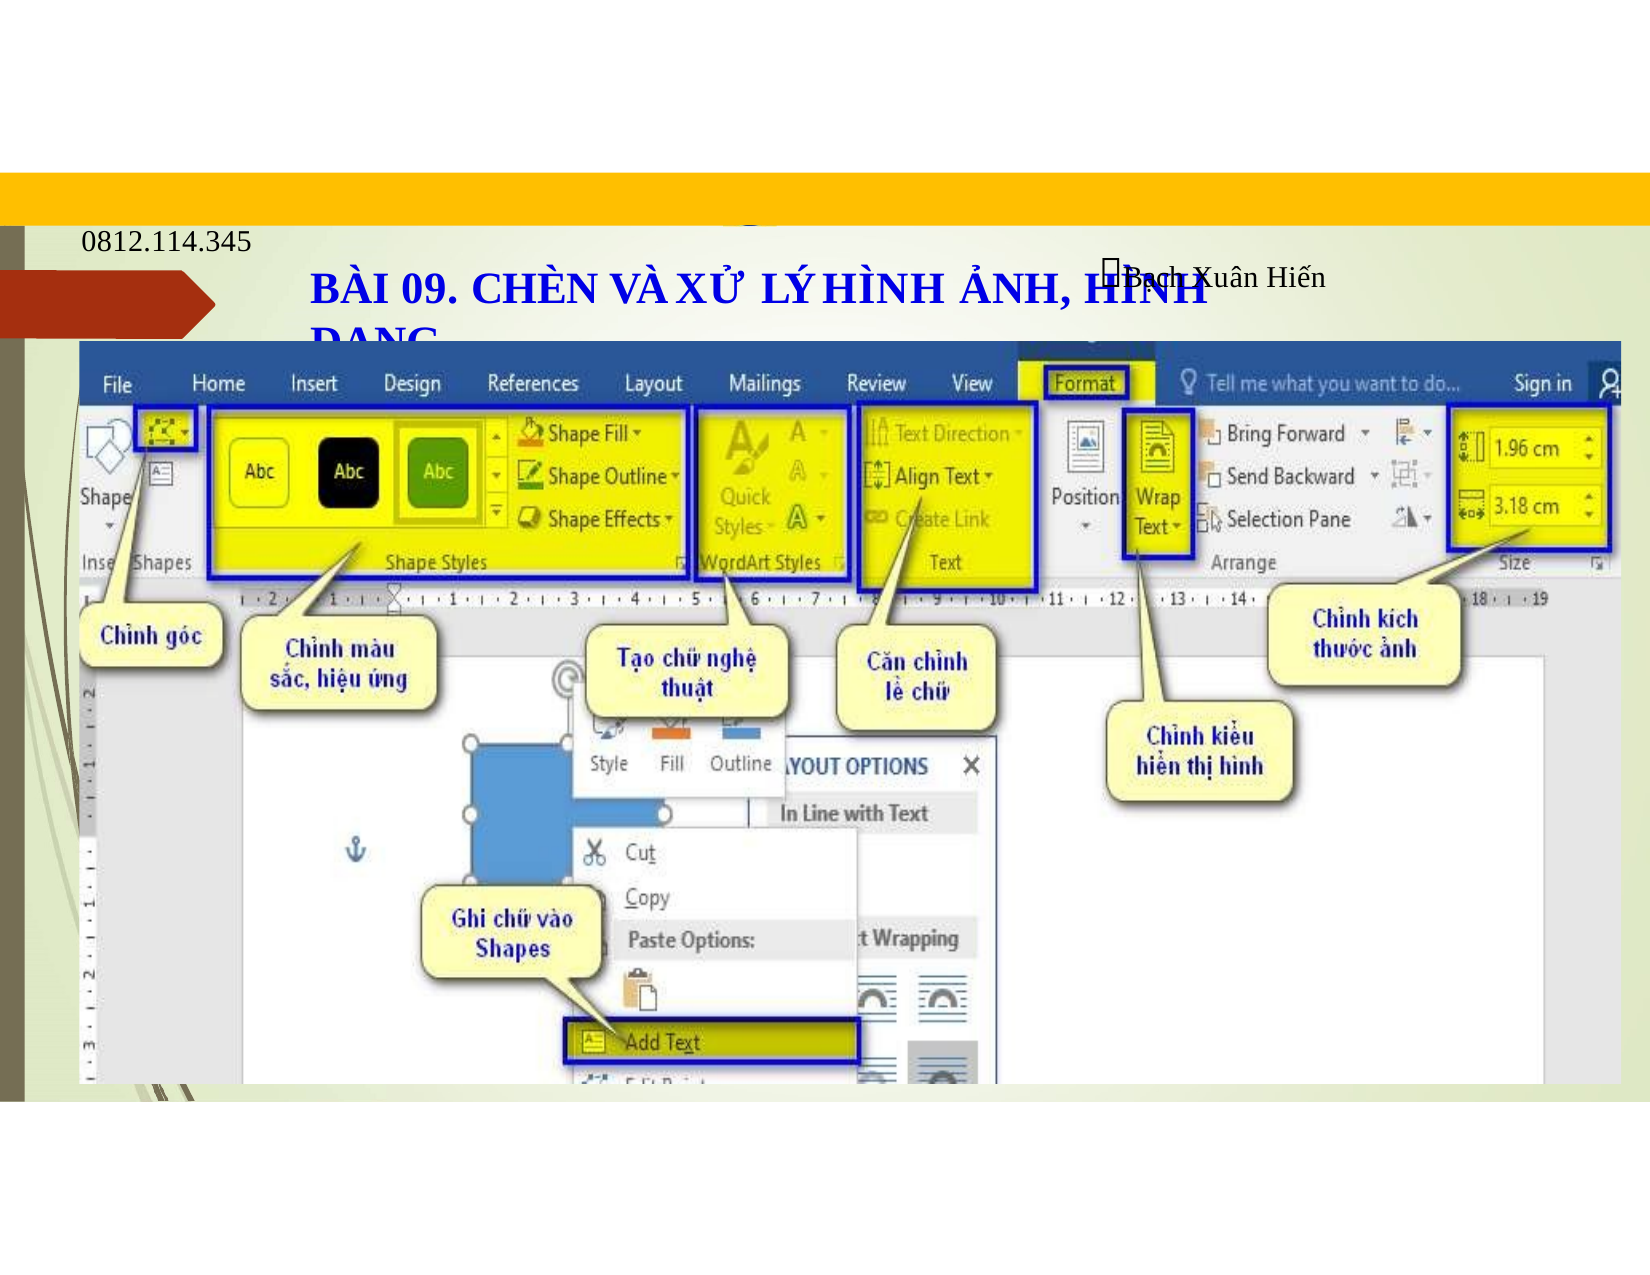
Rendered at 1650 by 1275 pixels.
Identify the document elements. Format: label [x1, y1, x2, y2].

text_box [0, 173, 1650, 1084]
text_box [392, 1091, 1650, 1102]
text_box [722, 173, 1100, 228]
text_box [0, 1091, 387, 1102]
